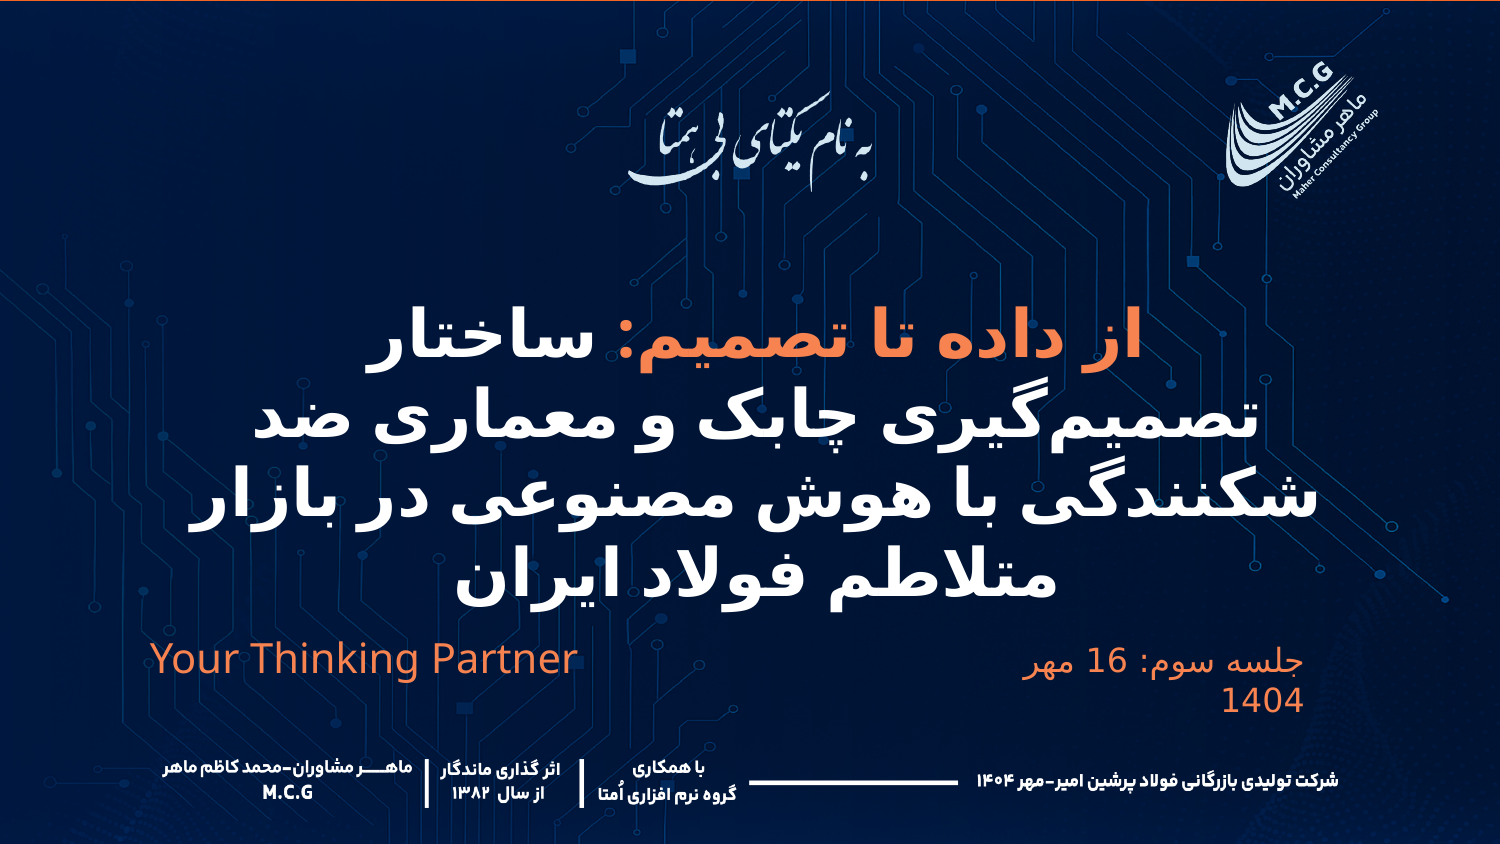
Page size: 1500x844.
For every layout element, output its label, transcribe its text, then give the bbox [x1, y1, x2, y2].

picture [0, 0, 1500, 844]
text_box جلسه سوم: 16 مهر 1404 [1177, 624, 1320, 690]
title از داده تا تصمیم: ساختار تصمیم‌گیری چابک و معماری ضد شکنندگی با هوش مصنوعی در بازار متلاطم فولاد ایران [1177, 275, 1345, 573]
title از داده تا تصمیم: ساختار تصمیم‌گیری چابک و معماری ضد شکنندگی با هوش مصنوعی در بازار متلاطم فولاد ایران [170, 275, 322, 573]
text_box Your Thinking Partner [134, 624, 322, 690]
